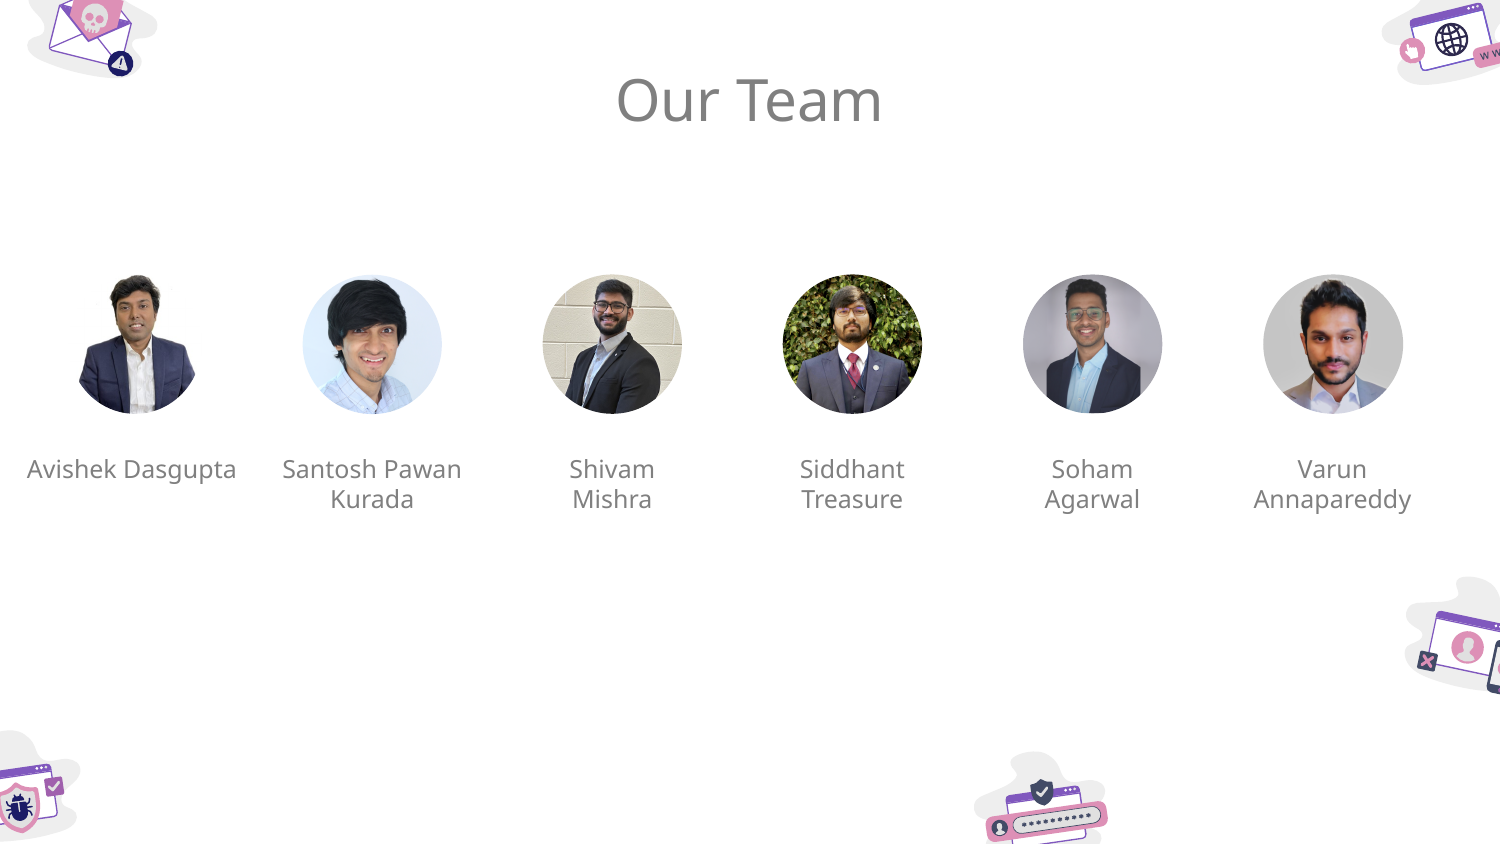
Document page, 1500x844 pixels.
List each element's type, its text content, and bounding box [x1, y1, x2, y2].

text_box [973, 750, 1108, 844]
title Our Team [75, 48, 1425, 142]
text_box Shivam Mishra [490, 438, 730, 533]
text_box Varun Annapareddy [1210, 438, 1455, 533]
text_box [1381, 0, 1500, 82]
text_box Avishek Dasgupta [9, 438, 250, 533]
picture [1022, 274, 1163, 415]
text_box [24, 0, 159, 75]
text_box Siddhant Treasure [730, 438, 970, 533]
picture [1262, 274, 1404, 415]
picture [782, 274, 923, 415]
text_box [0, 729, 83, 841]
picture [542, 274, 683, 415]
text_box Santosh Pawan Kurada [250, 438, 490, 533]
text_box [1402, 576, 1500, 689]
text_box Soham Agarwal [970, 438, 1210, 533]
picture [68, 274, 203, 415]
picture [302, 274, 443, 415]
